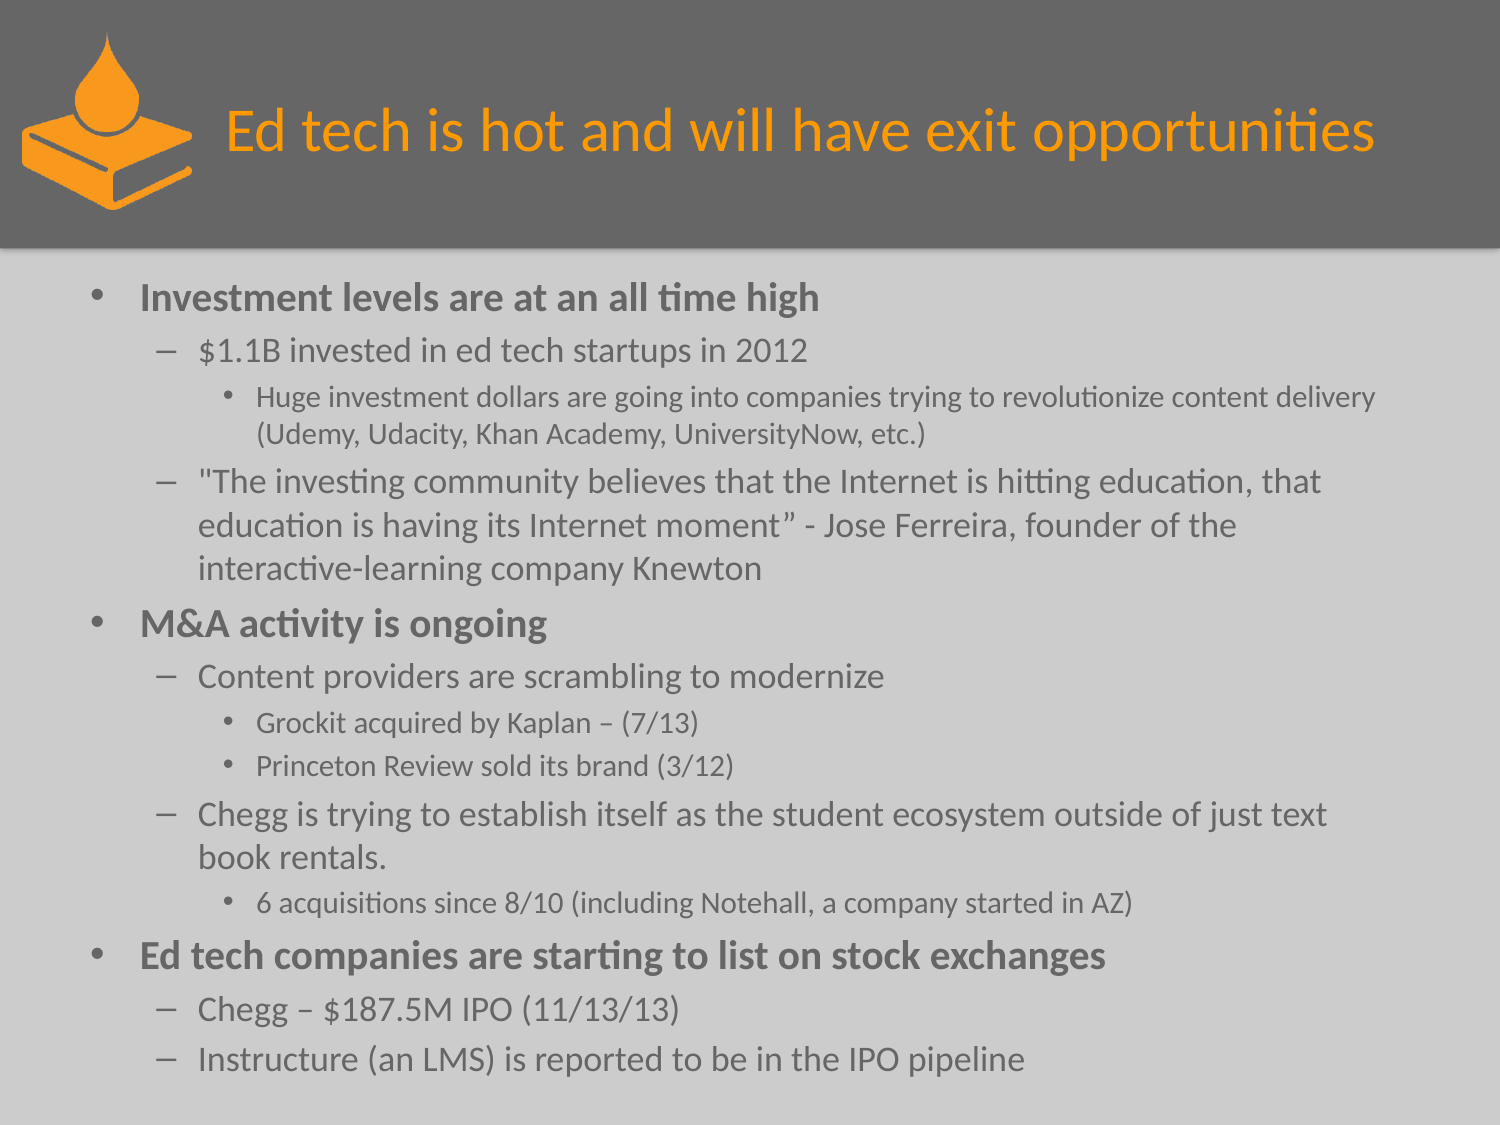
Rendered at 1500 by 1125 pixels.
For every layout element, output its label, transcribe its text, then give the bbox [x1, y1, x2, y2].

title Ed tech is hot and will have exit opportunities [210, 33, 1492, 221]
picture [22, 32, 192, 210]
list Investment levels are at an all time high $1.1B invested in ed tech startups in 2012 Huge investment dollars are going into companies trying to revolutionize content delivery (Udemy, Udacity, Khan Academy, UniversityNow, etc.) "The investing community believes that the Internet is hitting education, that education is having its Internet moment” - Jose Ferreira, founder of the interactive-learning company Knewton M&A activity is ongoing Content providers are scrambling to modernize Grockit acquired by Kaplan – (7/13) Princeton Review sold its brand (3/12) Chegg is trying to establish itself as the student ecosystem outside of just text book rentals. 6 acquisitions since 8/10 (including Notehall, a company started in AZ) Ed tech companies are starting to list on stock exchanges Chegg – $187.5M IPO (11/13/13) Instructure (an LMS) is reported to be in the IPO pipeline [75, 262, 1425, 1087]
